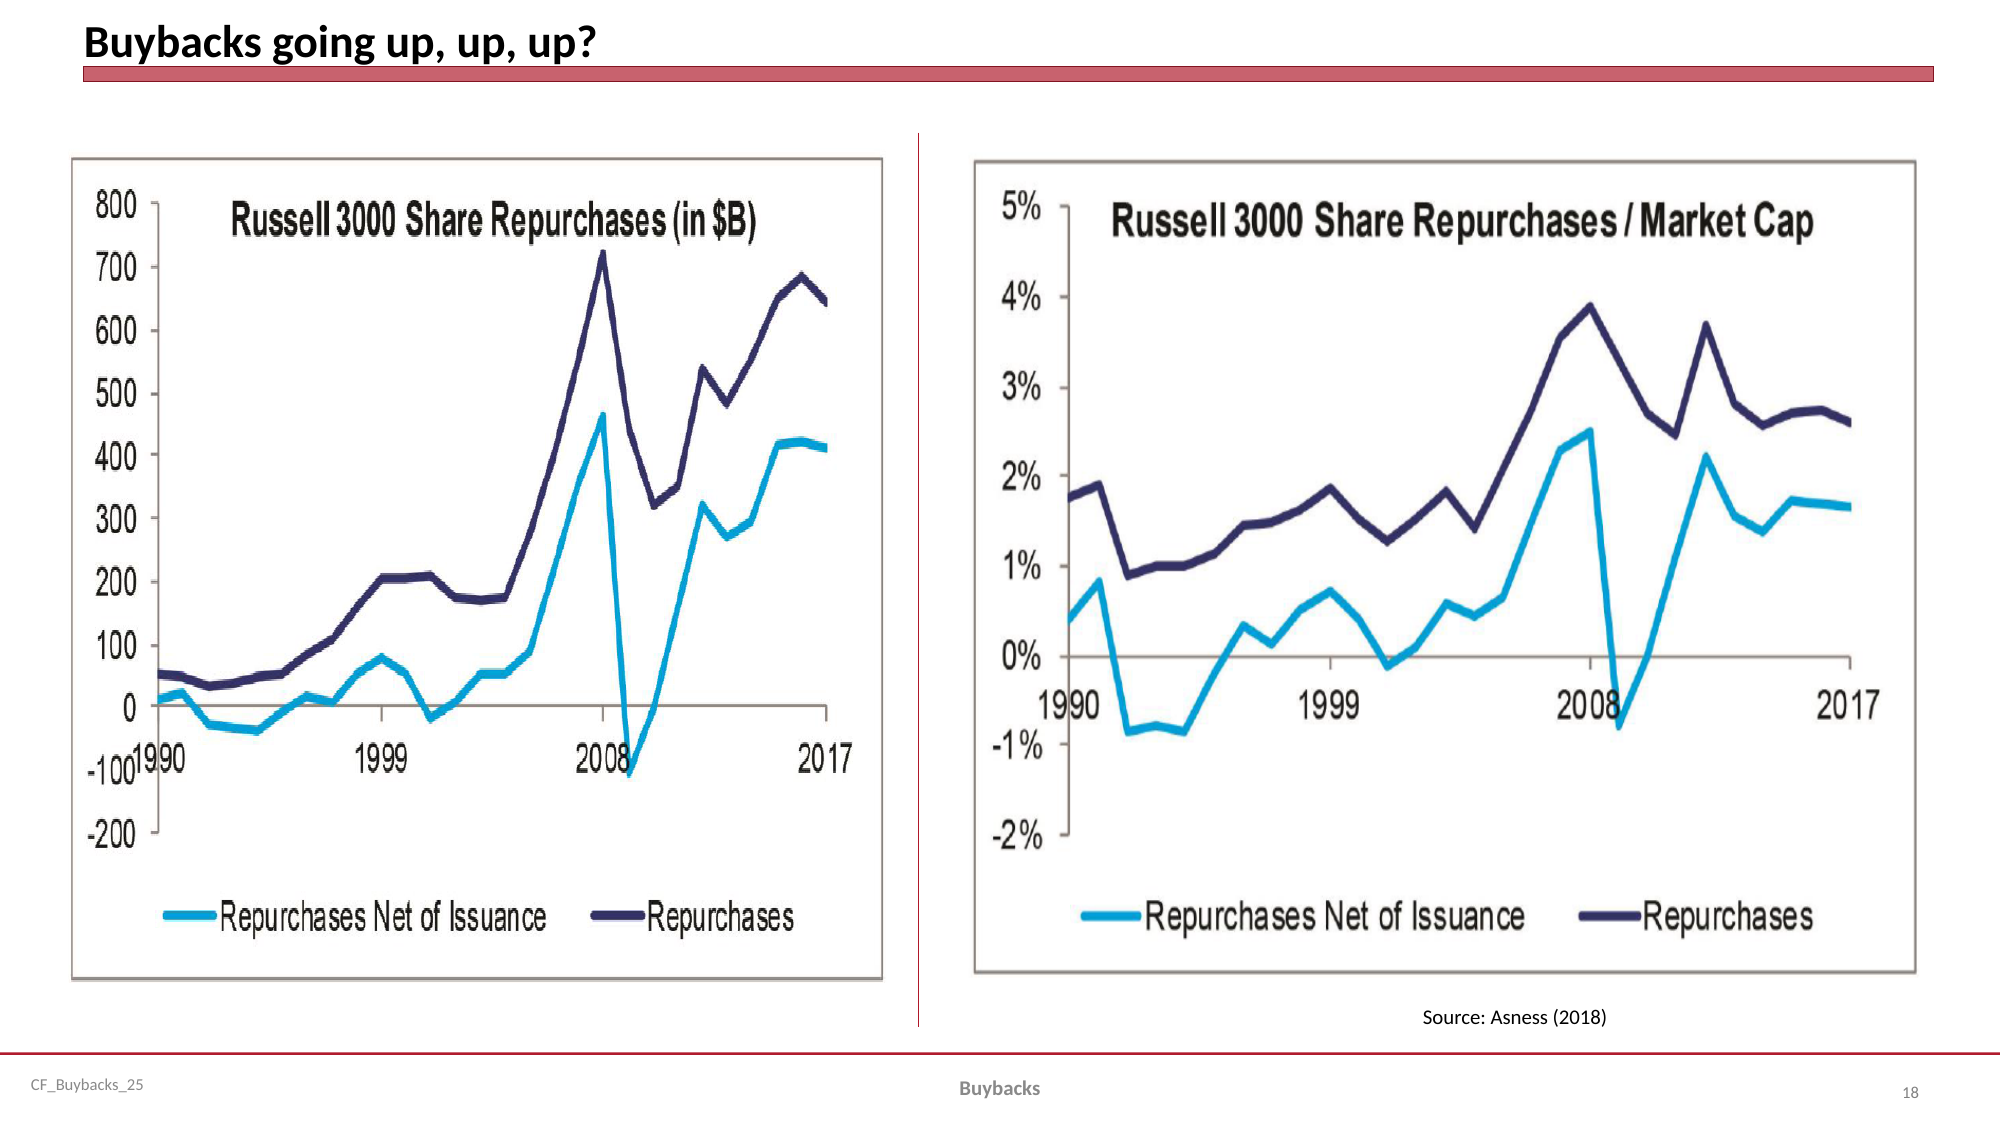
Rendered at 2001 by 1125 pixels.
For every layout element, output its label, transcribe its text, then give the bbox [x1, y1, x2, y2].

footer Buybacks [683, 1056, 1317, 1117]
picture [957, 148, 1953, 986]
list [51, 148, 914, 986]
title Buybacks going up, up, up? [83, 6, 1935, 67]
slide_number 18 [1834, 1061, 1934, 1122]
text_box Source: Asness (2018) [1408, 995, 1623, 1036]
